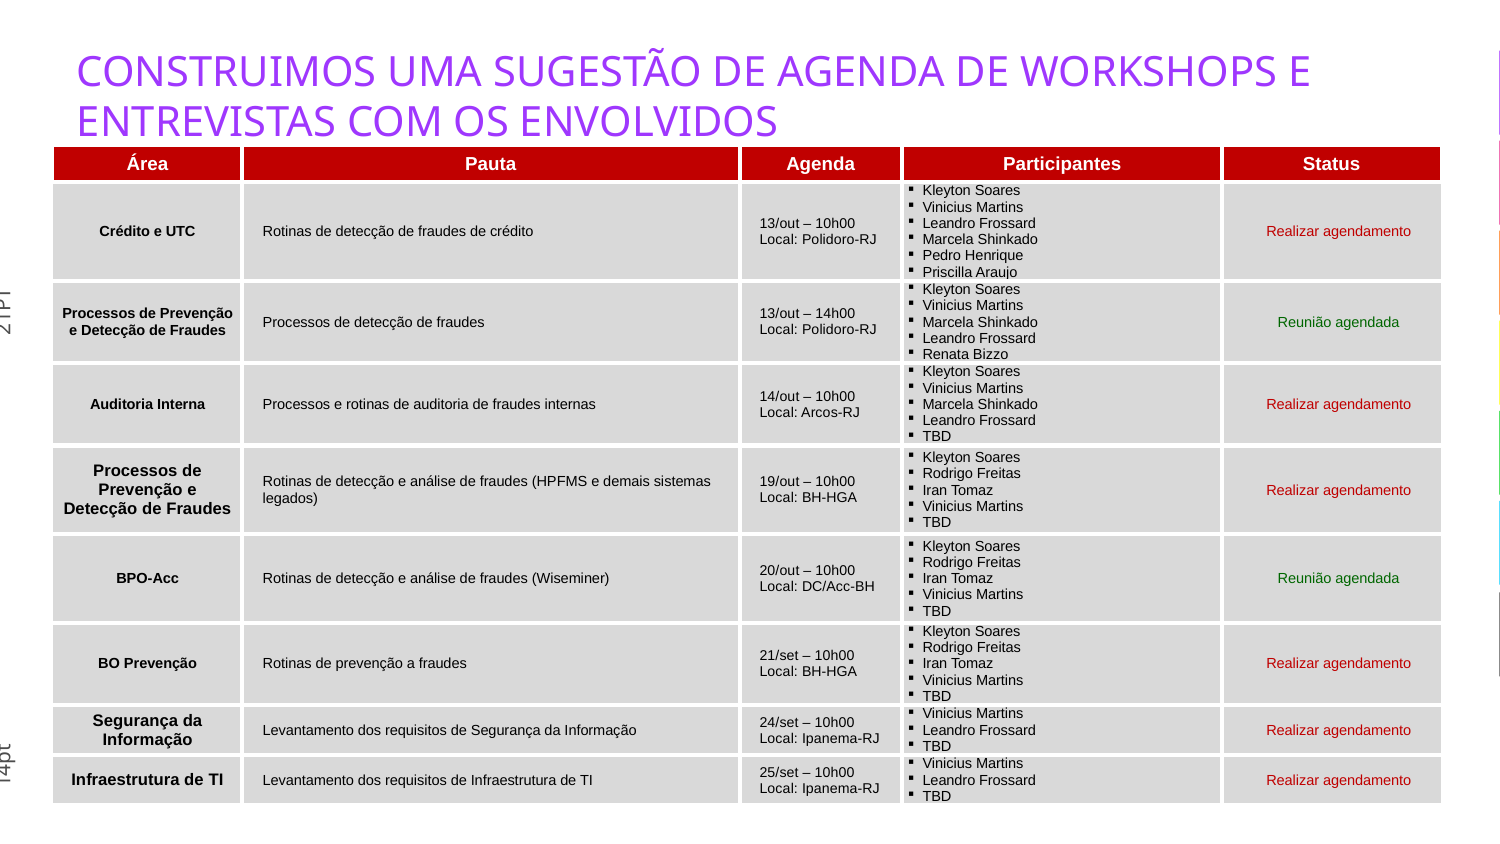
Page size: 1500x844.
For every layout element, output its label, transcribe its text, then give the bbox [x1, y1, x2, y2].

table_header Status [1224, 147, 1440, 180]
table_cell Processos de Prevenção e Detecção de Fraudes [53, 283, 240, 361]
table_cell Processos de detecção de fraudes [244, 283, 738, 361]
table_cell Levantamento dos requisitos de Infraestrutura de TI [244, 757, 738, 803]
table_cell Kleyton Soares Rodrigo Freitas Iran Tomaz Vinicius Martins TBD [904, 448, 1220, 532]
table_cell Reunião agendada [1224, 536, 1441, 621]
title CONSTRUIMOS UMA SUGESTÃO DE AGENDA DE WORKSHOPS E ENTREVISTAS COM OS ENVOLVIDOS [76, 45, 1424, 146]
table_cell Crédito e UTC [53, 184, 240, 279]
table_cell Processos de Prevenção e Detecção de Fraudes [53, 448, 240, 532]
table_cell Realizar agendamento [1224, 707, 1441, 753]
table_cell 25/set – 10h00 Local: Ipanema-RJ [742, 757, 900, 803]
table_cell Rotinas de prevenção a fraudes [244, 625, 738, 703]
table_cell Realizar agendamento [1224, 184, 1441, 279]
table_cell Processos e rotinas de auditoria de fraudes internas [244, 365, 738, 443]
table_header Área [54, 147, 240, 180]
table_cell Vinicius Martins Leandro Frossard TBD [904, 757, 1220, 803]
table_cell Kleyton Soares Rodrigo Freitas Iran Tomaz Vinicius Martins TBD [904, 536, 1220, 621]
table_cell BO Prevenção [53, 625, 240, 703]
table_cell Rotinas de detecção e análise de fraudes (HPFMS e demais sistemas legados) [244, 448, 738, 532]
table_cell 24/set – 10h00 Local: Ipanema-RJ [742, 707, 900, 753]
table_cell Realizar agendamento [1224, 365, 1441, 443]
table_cell 13/out – 10h00 Local: Polidoro-RJ [742, 184, 900, 279]
table_cell Vinicius Martins Leandro Frossard TBD [904, 707, 1220, 753]
table_cell Reunião agendada [1224, 283, 1441, 361]
table_cell Realizar agendamento [1224, 757, 1441, 803]
table_cell Kleyton Soares Vinicius Martins Marcela Shinkado Leandro Frossard Renata Bizzo [904, 283, 1220, 361]
table_cell Segurança da Informação [53, 707, 240, 753]
table_cell BPO-Acc [53, 536, 240, 621]
table_cell Auditoria Interna [53, 365, 240, 443]
table_cell Kleyton Soares Rodrigo Freitas Iran Tomaz Vinicius Martins TBD [904, 625, 1220, 703]
table_cell Realizar agendamento [1224, 448, 1441, 532]
table_cell Rotinas de detecção e análise de fraudes (Wiseminer) [244, 536, 738, 621]
table_cell 14/out – 10h00 Local: Arcos-RJ [742, 365, 900, 443]
table_cell 13/out – 14h00 Local: Polidoro-RJ [742, 283, 900, 361]
table_cell Infraestrutura de TI [53, 757, 240, 803]
table_header Pauta [244, 147, 738, 180]
table_cell Kleyton Soares Vinicius Martins Marcela Shinkado Leandro Frossard TBD [904, 365, 1220, 443]
table_cell Rotinas de detecção de fraudes de crédito [244, 184, 738, 279]
table_cell Levantamento dos requisitos de Segurança da Informação [244, 707, 738, 753]
table_cell 21/set – 10h00 Local: BH-HGA [742, 625, 900, 703]
table_cell 20/out – 10h00 Local: DC/Acc-BH [742, 536, 900, 621]
table_header Participantes [904, 147, 1220, 180]
table_cell 19/out – 10h00 Local: BH-HGA [742, 448, 900, 532]
table_cell Kleyton Soares Vinicius Martins Leandro Frossard Marcela Shinkado Pedro Henrique Priscilla Araujo [904, 184, 1220, 279]
table_header Agenda [742, 147, 900, 180]
table_cell Realizar agendamento [1224, 625, 1441, 703]
